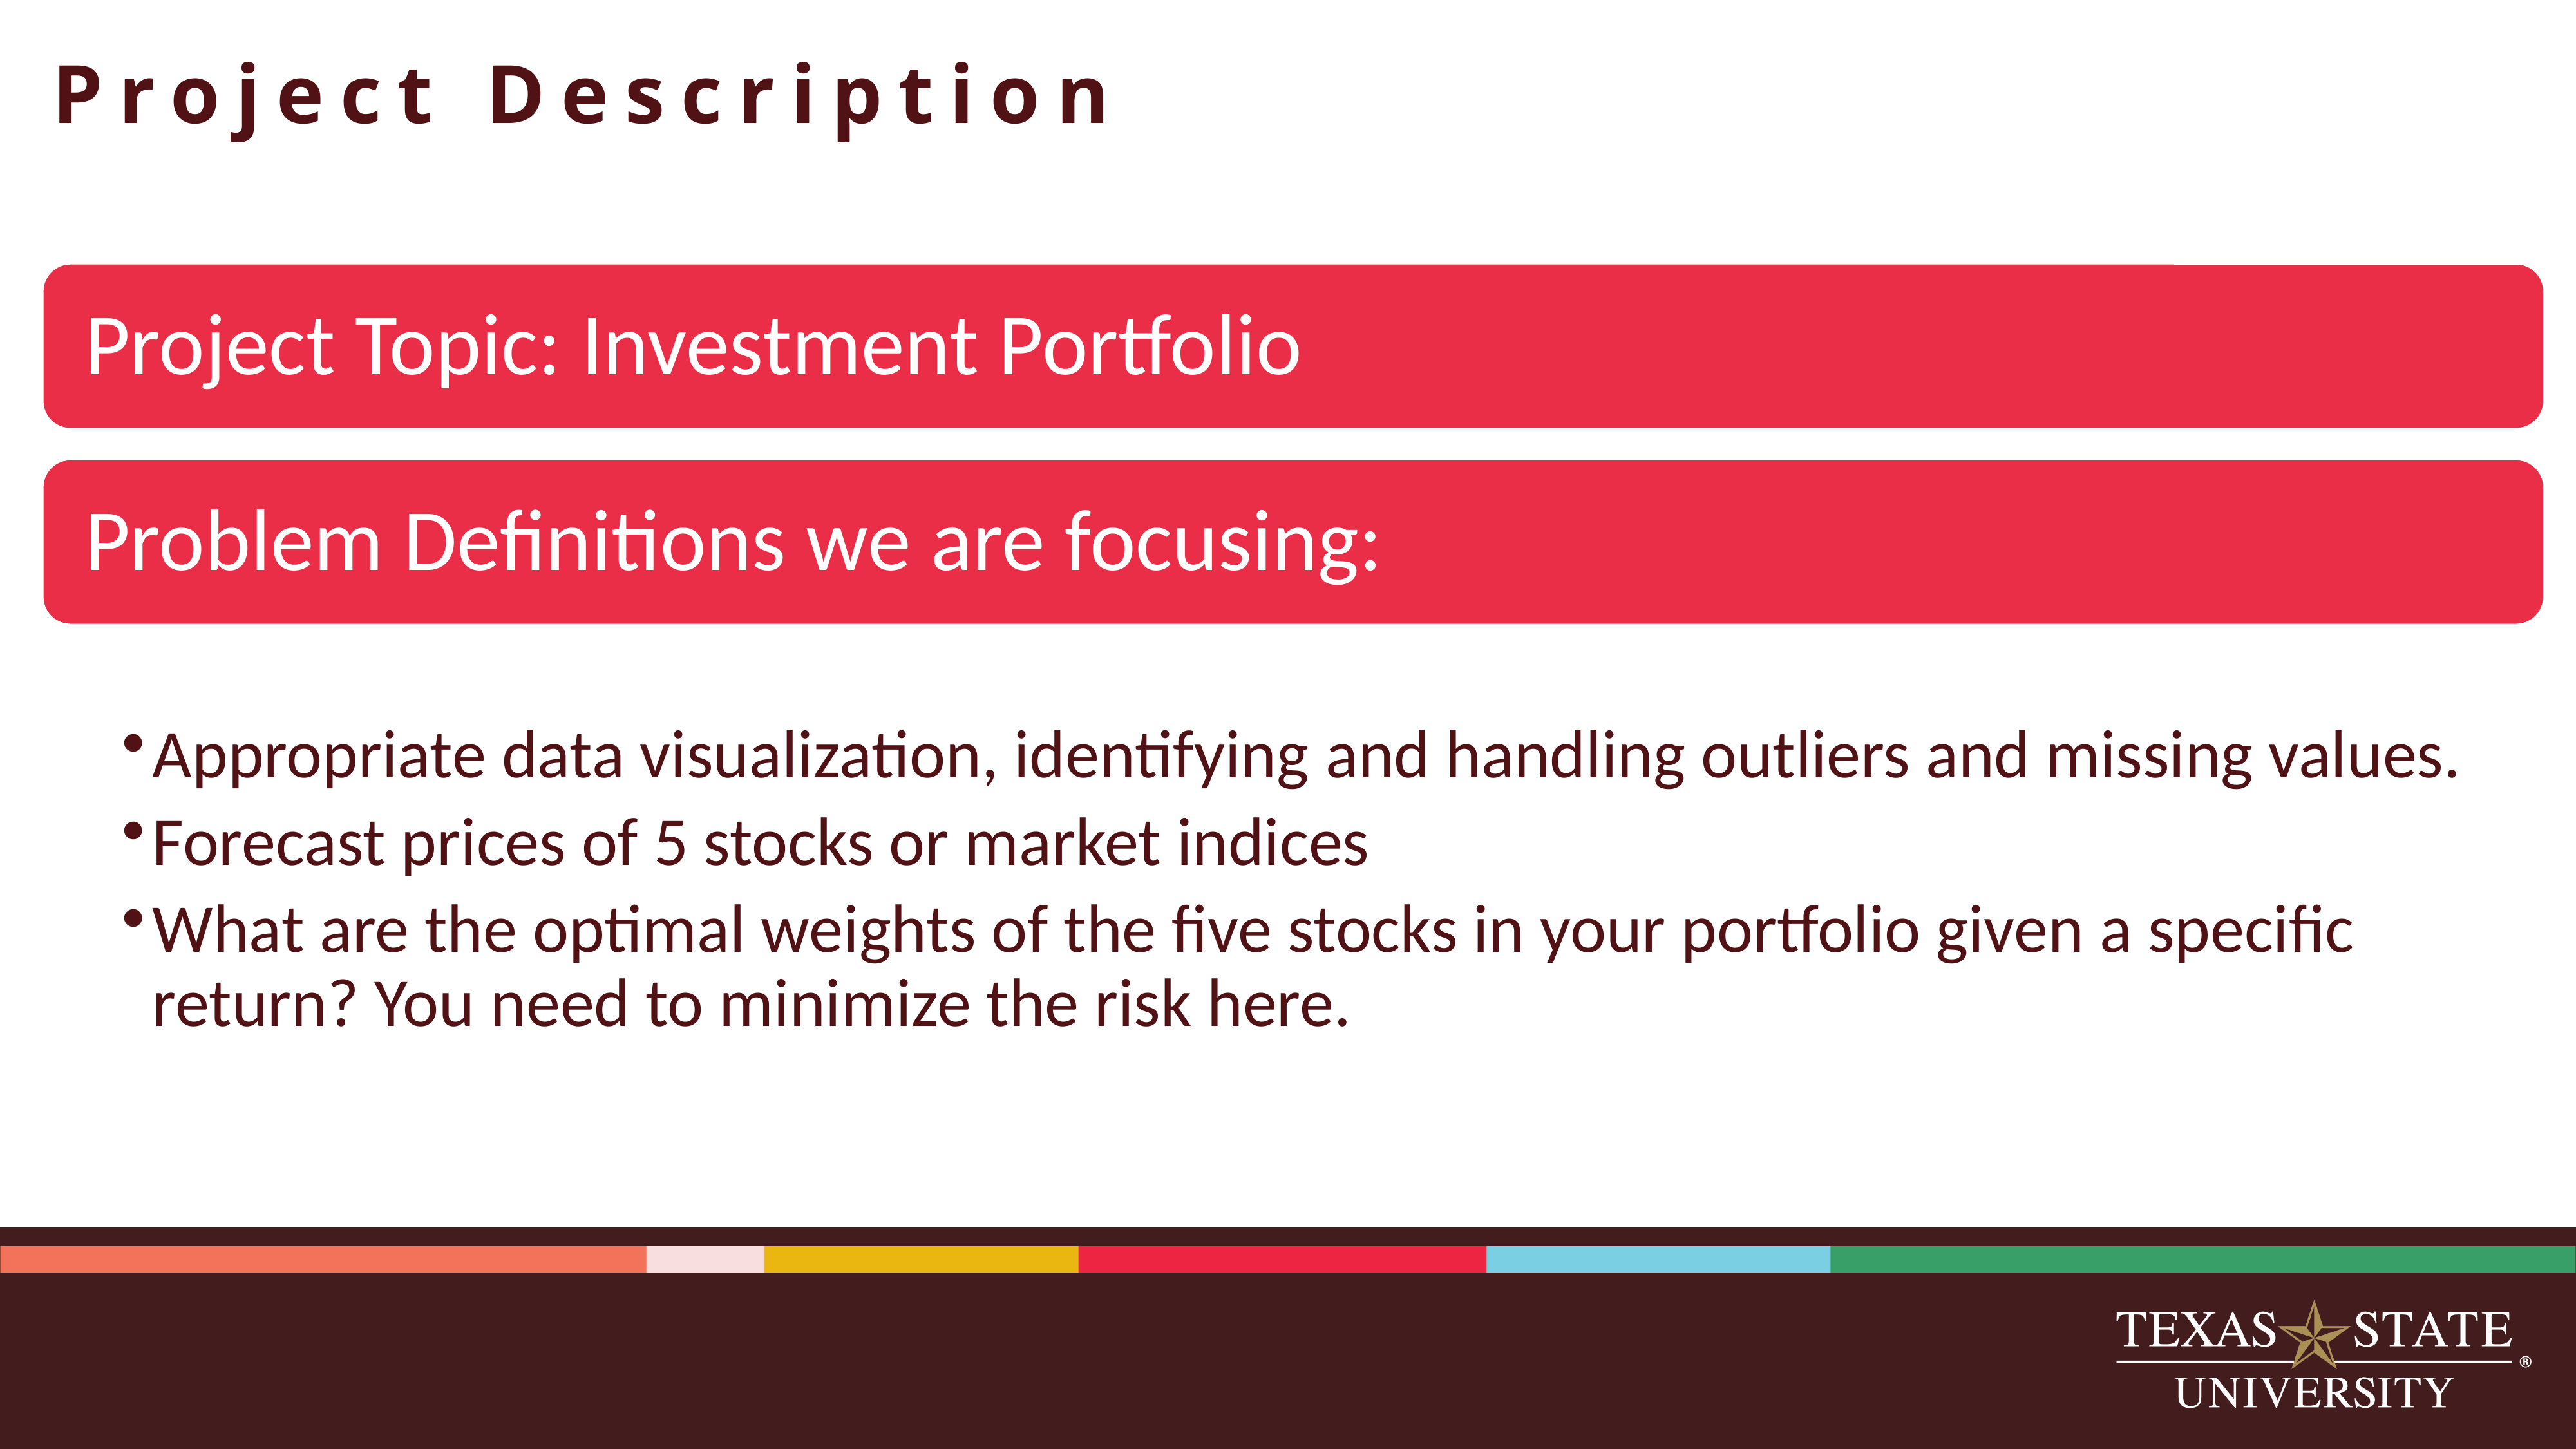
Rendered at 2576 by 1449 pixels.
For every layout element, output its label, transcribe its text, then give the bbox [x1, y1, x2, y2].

title Project Description [43, 49, 1975, 170]
picture [0, 1246, 2576, 1449]
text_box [43, 215, 2544, 1211]
